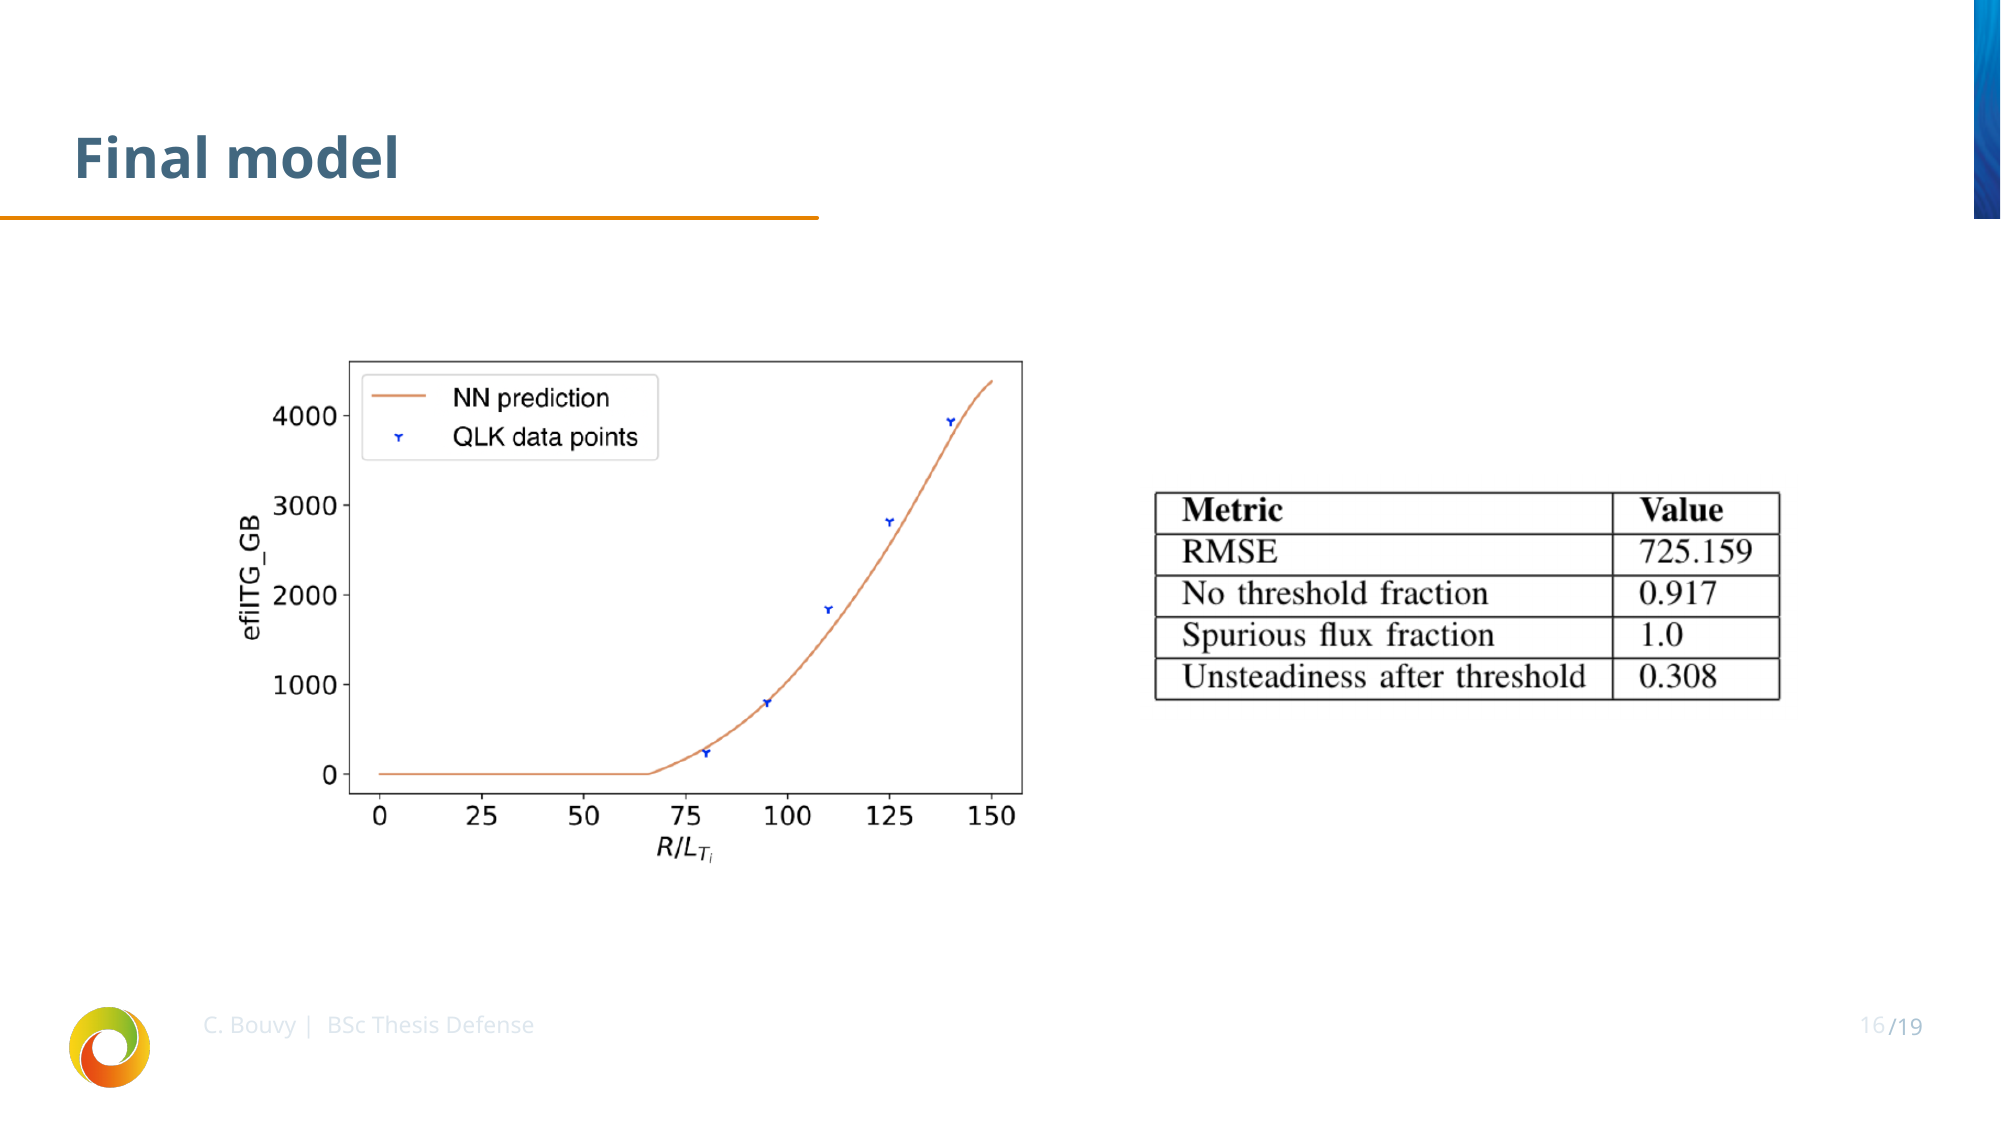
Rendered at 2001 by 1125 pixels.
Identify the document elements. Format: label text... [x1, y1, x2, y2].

title Final model [59, 12, 1855, 198]
slide_number 16 [1771, 996, 1901, 1057]
picture [1140, 474, 1798, 720]
picture [1974, 0, 2001, 219]
picture [68, 1006, 151, 1088]
footer C. Bouvy | BSc Thesis Defense [188, 996, 970, 1057]
picture [202, 324, 1072, 897]
